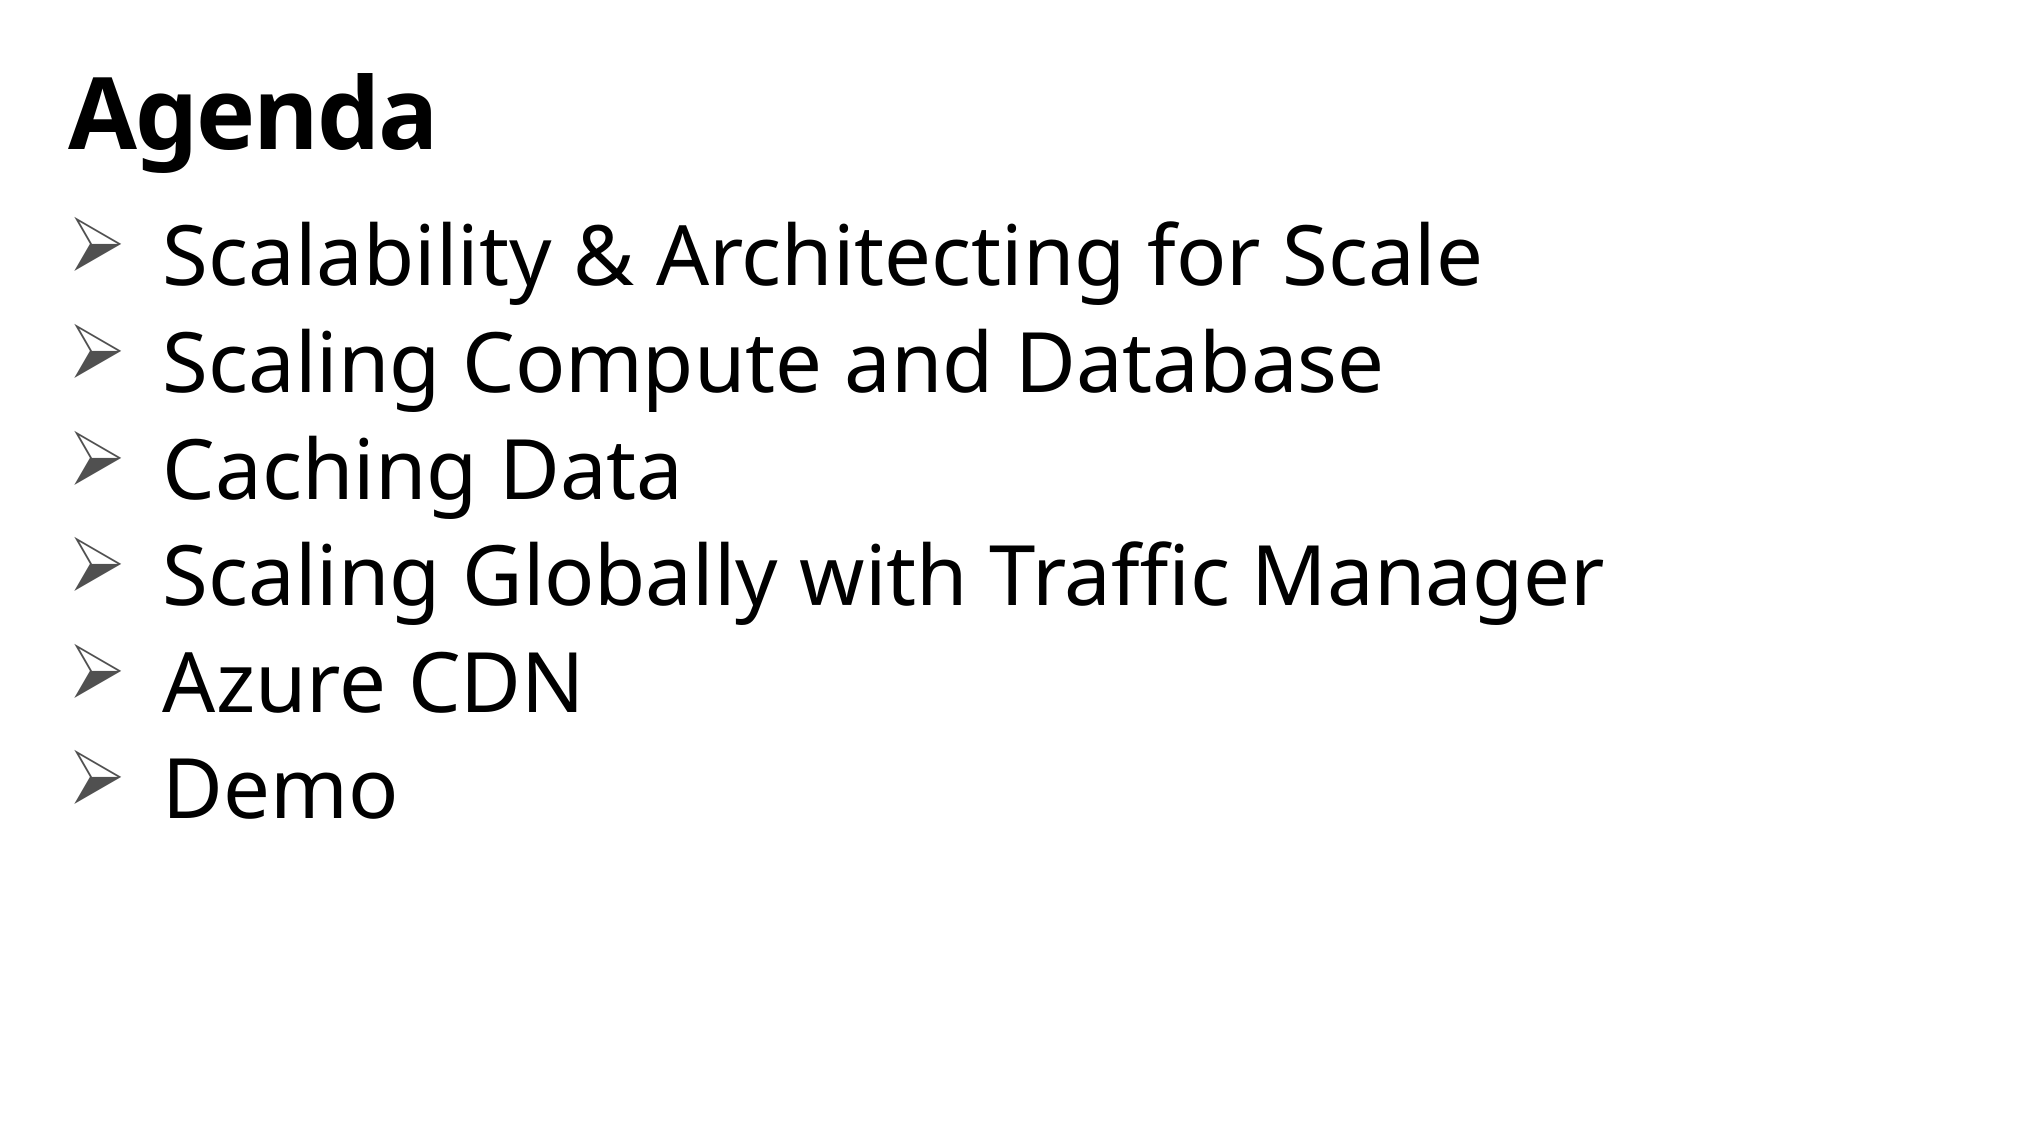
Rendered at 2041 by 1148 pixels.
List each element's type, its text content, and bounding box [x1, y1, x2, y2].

title Agenda [45, 48, 1996, 198]
list Scalability & Architecting for Scale Scaling Compute and Database Caching Data Scaling Globally with Traffic Manager Azure CDN Demo [45, 198, 1996, 987]
